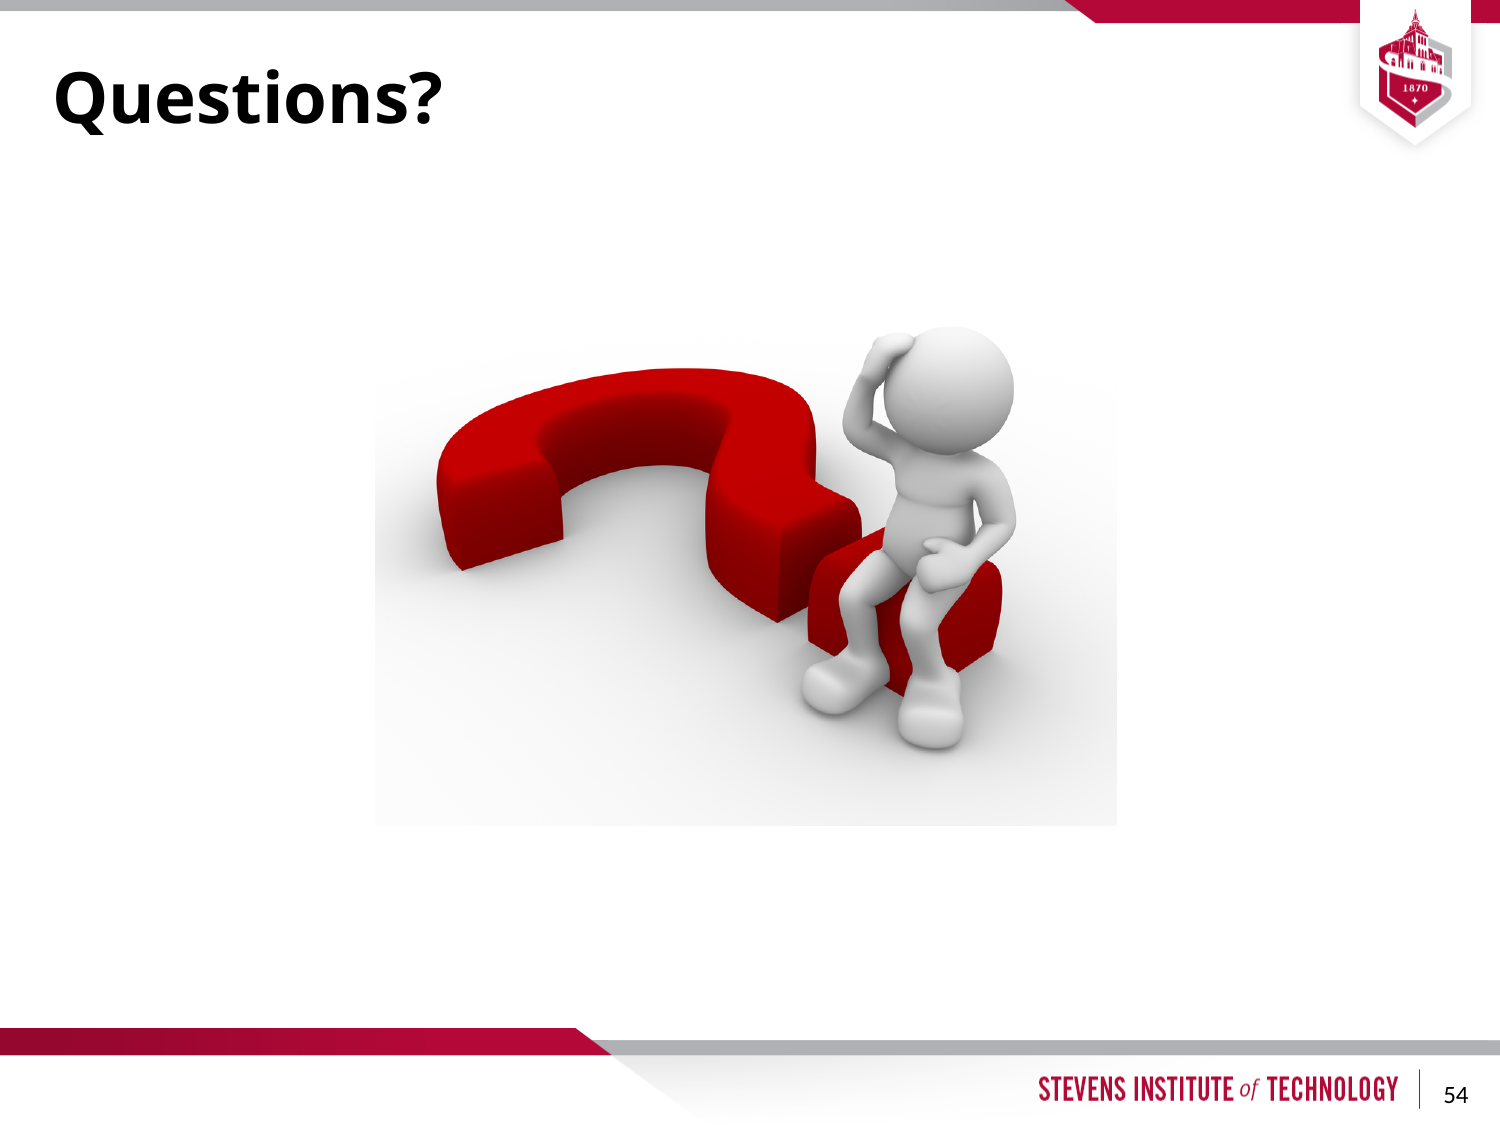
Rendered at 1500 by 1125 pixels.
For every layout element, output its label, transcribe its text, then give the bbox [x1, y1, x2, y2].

title Questions? [37, 45, 1338, 233]
picture [0, 0, 1500, 160]
slide_number 54 [1428, 1071, 1490, 1108]
picture [0, 1028, 1500, 1125]
picture [375, 264, 1118, 826]
